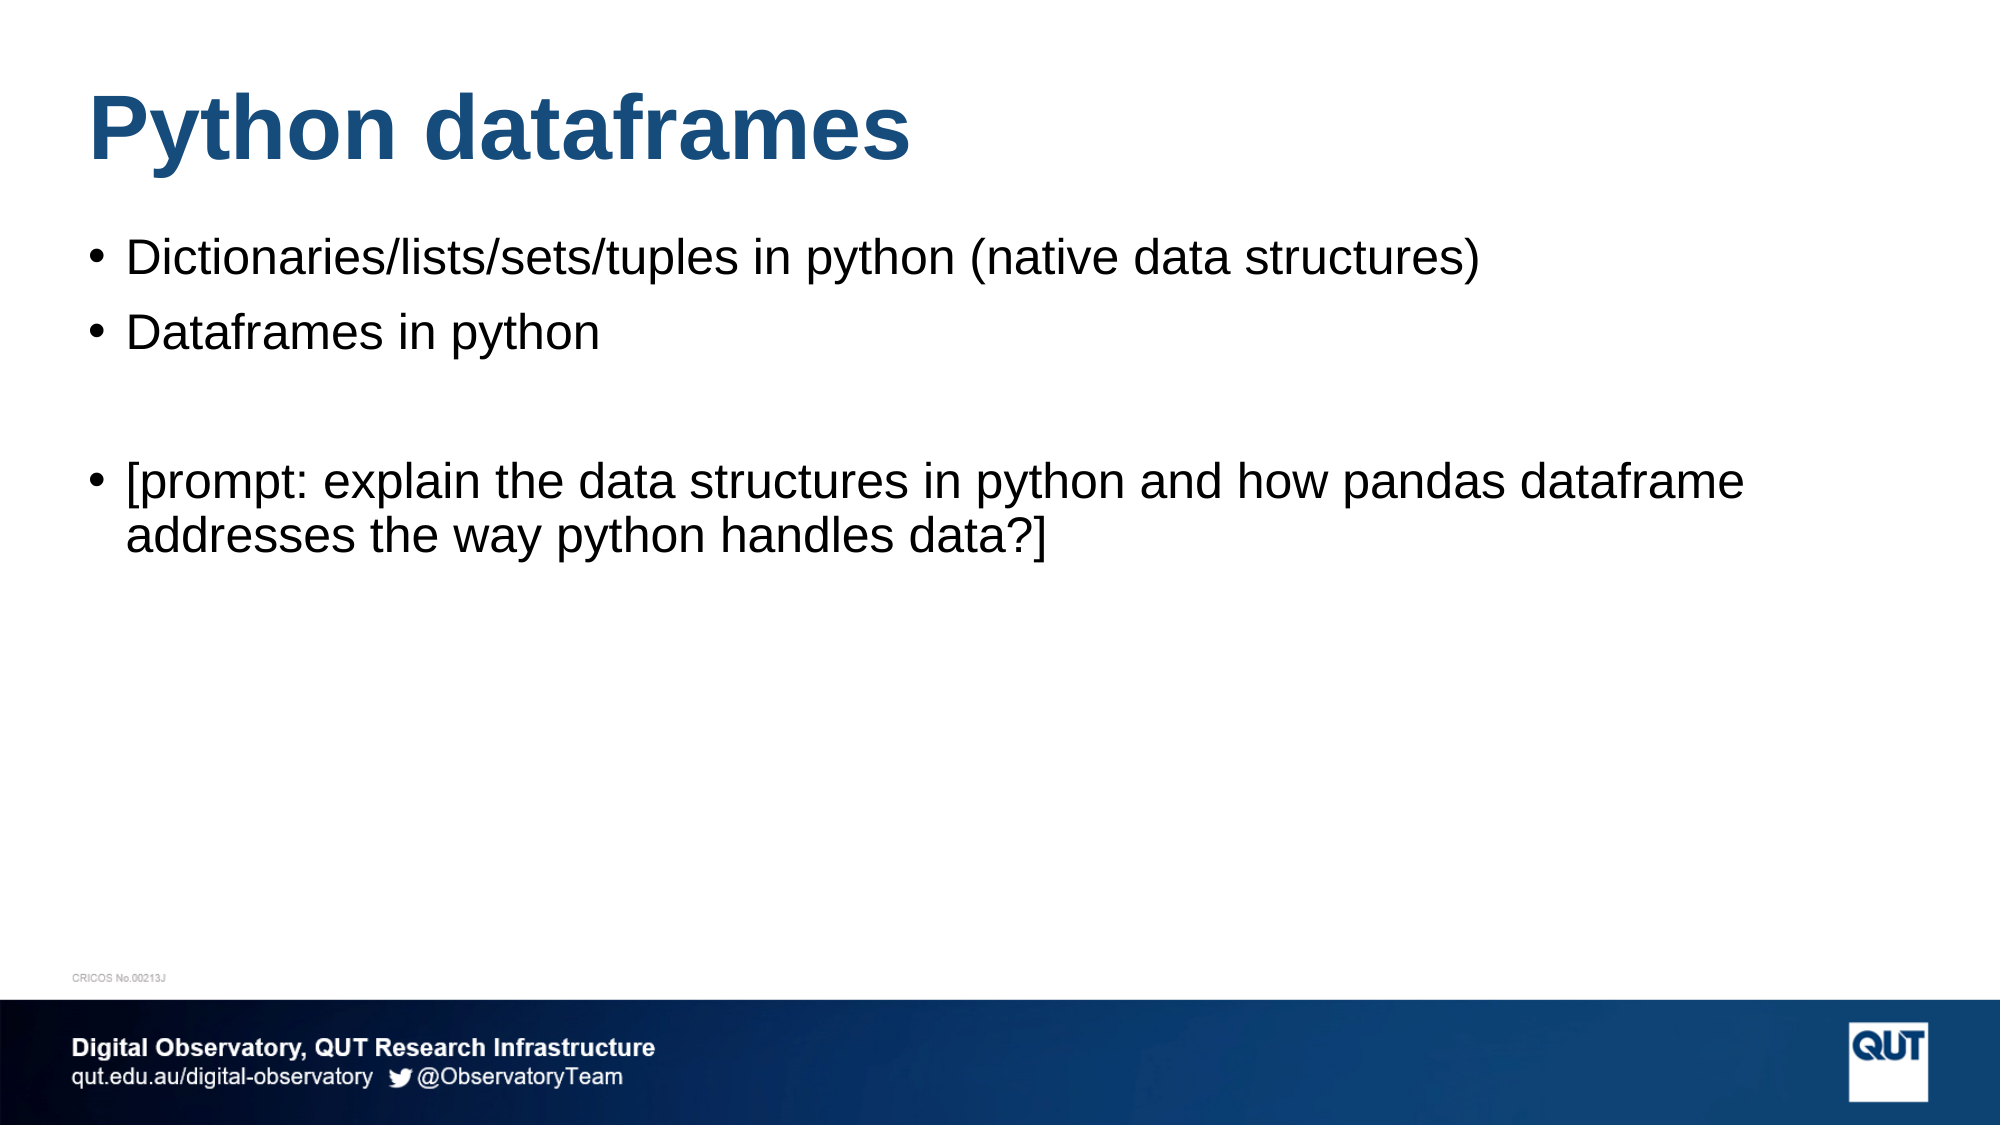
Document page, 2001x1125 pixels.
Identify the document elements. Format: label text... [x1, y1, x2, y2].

title Python dataframes [73, 59, 1927, 201]
list Dictionaries/lists/sets/tuples in python (native data structures) Dataframes in python [prompt: explain the data structures in python and how pandas dataframe addresses the way python handles data?] [73, 223, 1927, 966]
picture [0, 965, 2000, 1125]
